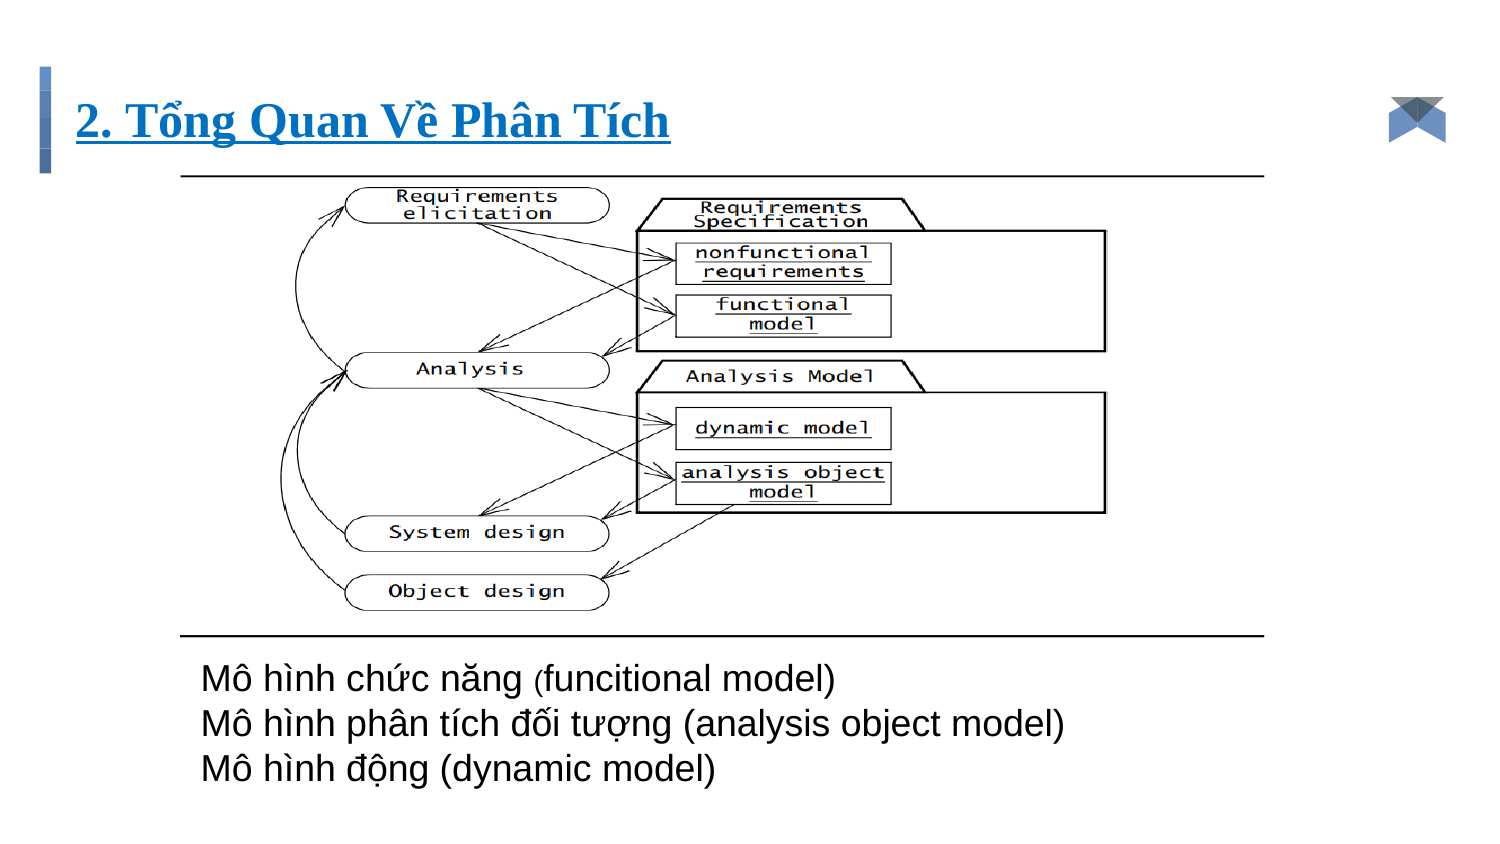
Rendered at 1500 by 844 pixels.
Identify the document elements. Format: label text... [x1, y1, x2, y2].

text_box Mô hình chức năng (funcitional model) Mô hình phân tích đối tượng (analysis object model) Mô hình động (dynamic model) [185, 646, 1324, 831]
title 2. Tổng Quan Về Phân Tích [60, 72, 1449, 167]
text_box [1394, 91, 1441, 149]
picture [161, 166, 1284, 647]
